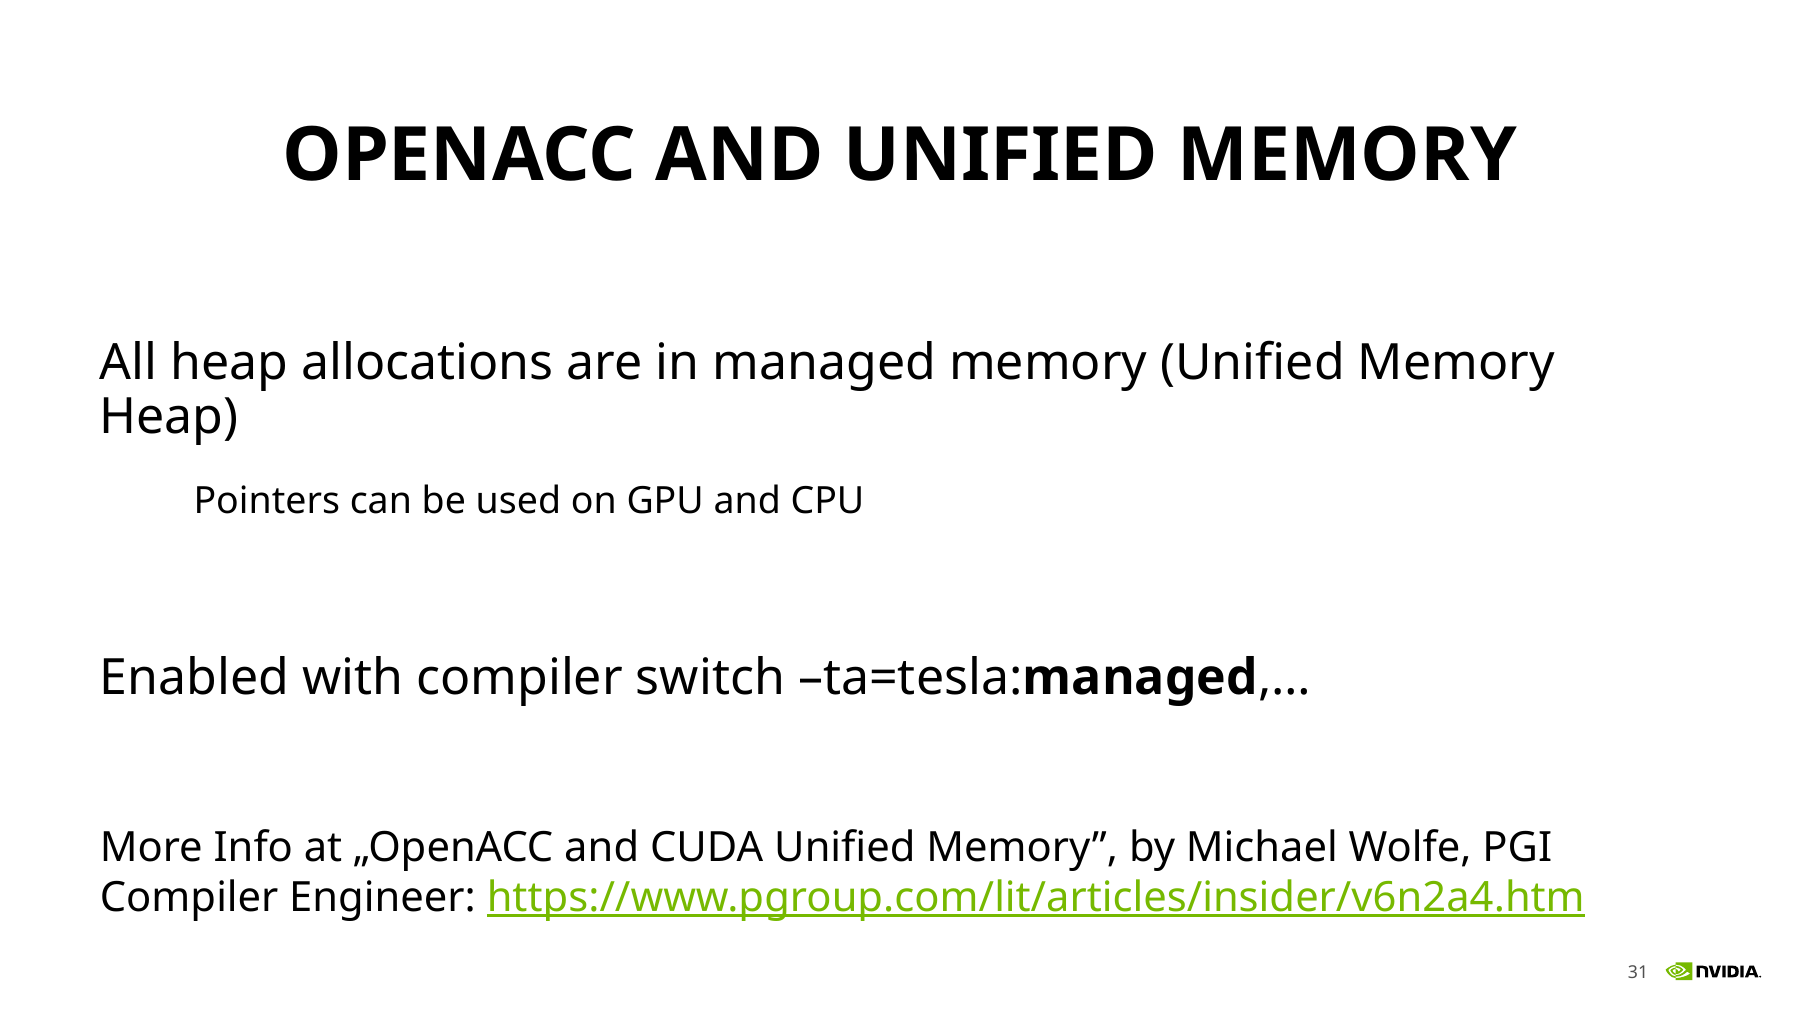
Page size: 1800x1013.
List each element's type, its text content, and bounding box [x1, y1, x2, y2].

list All heap allocations are in managed memory (Unified Memory Heap) Pointers can be used on GPU and CPU Enabled with compiler switch –ta=tesla:managed,… More Info at „OpenACC and CUDA Unified Memory”, by Michael Wolfe, PGI Compiler Engineer: https://www.pgroup.com/lit/articles/insider/v6n2a4.htm [84, 328, 1718, 970]
title OpenACC and Unified Memory [81, 106, 1719, 205]
